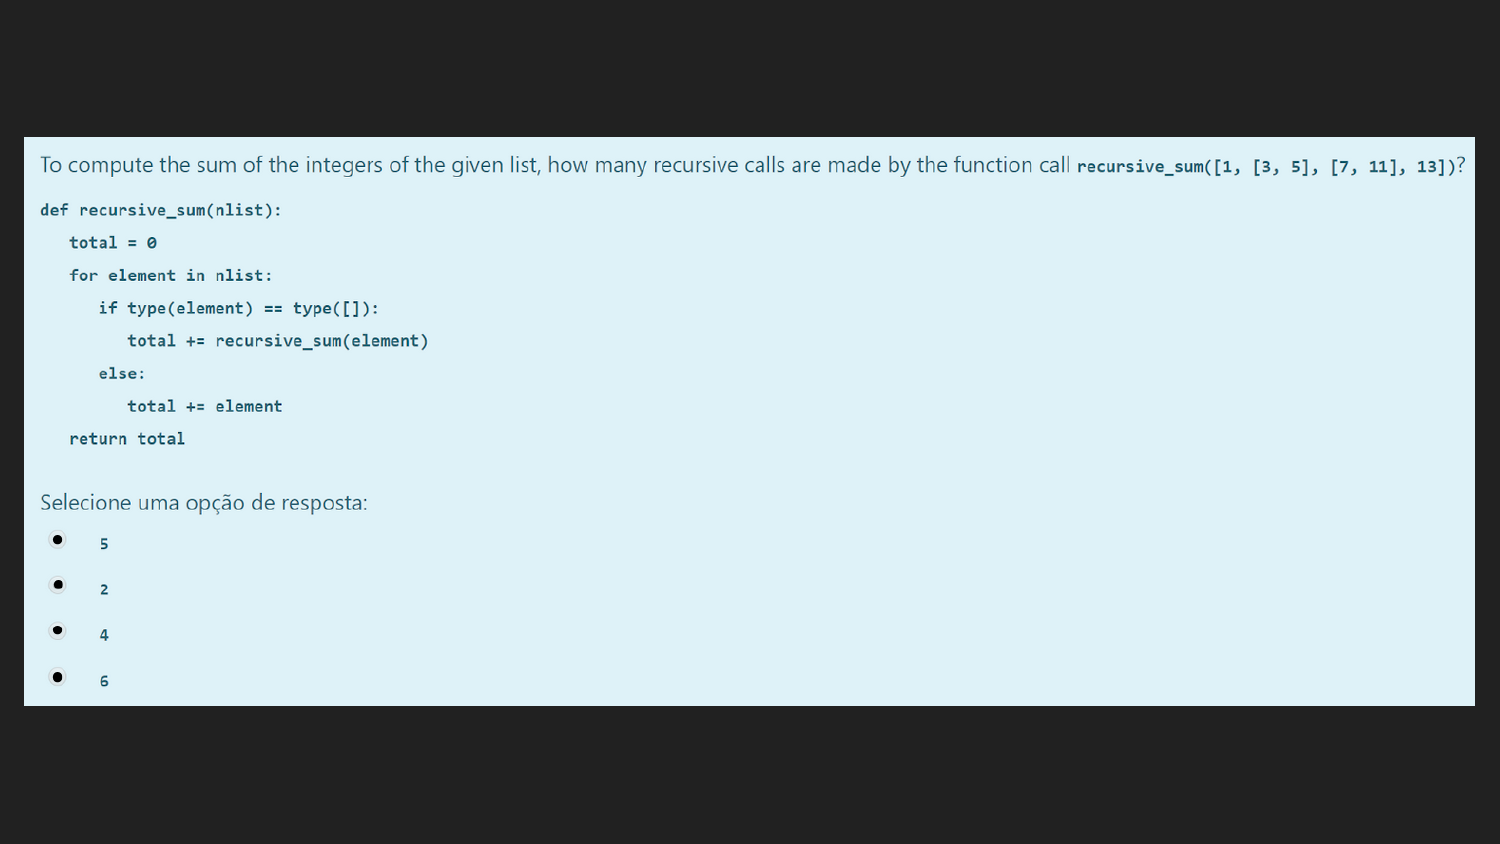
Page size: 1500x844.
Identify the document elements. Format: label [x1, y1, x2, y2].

picture [24, 137, 1476, 707]
